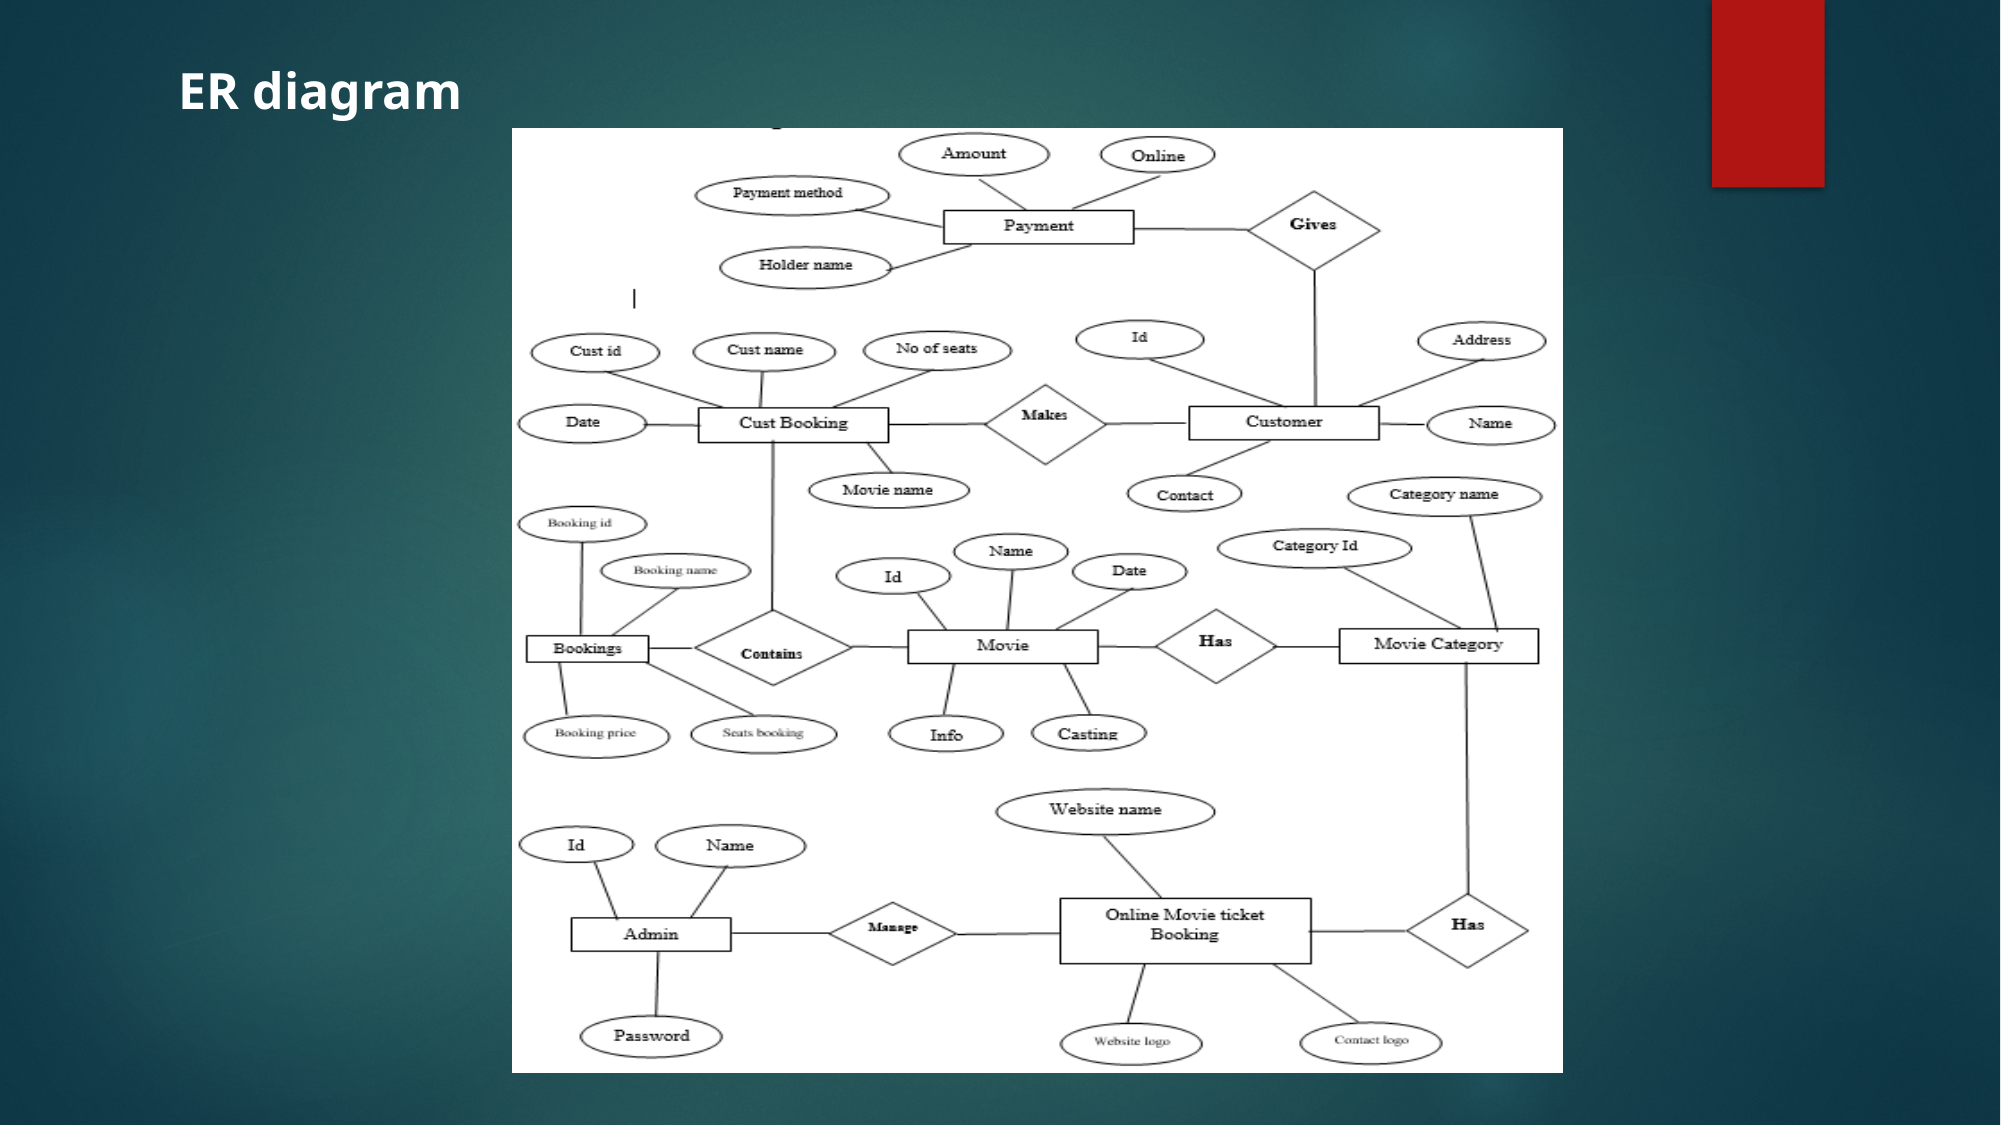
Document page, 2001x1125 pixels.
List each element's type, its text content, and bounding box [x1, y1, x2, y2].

picture [0, 0, 1576, 1125]
text_box ER diagram [0, 52, 821, 128]
